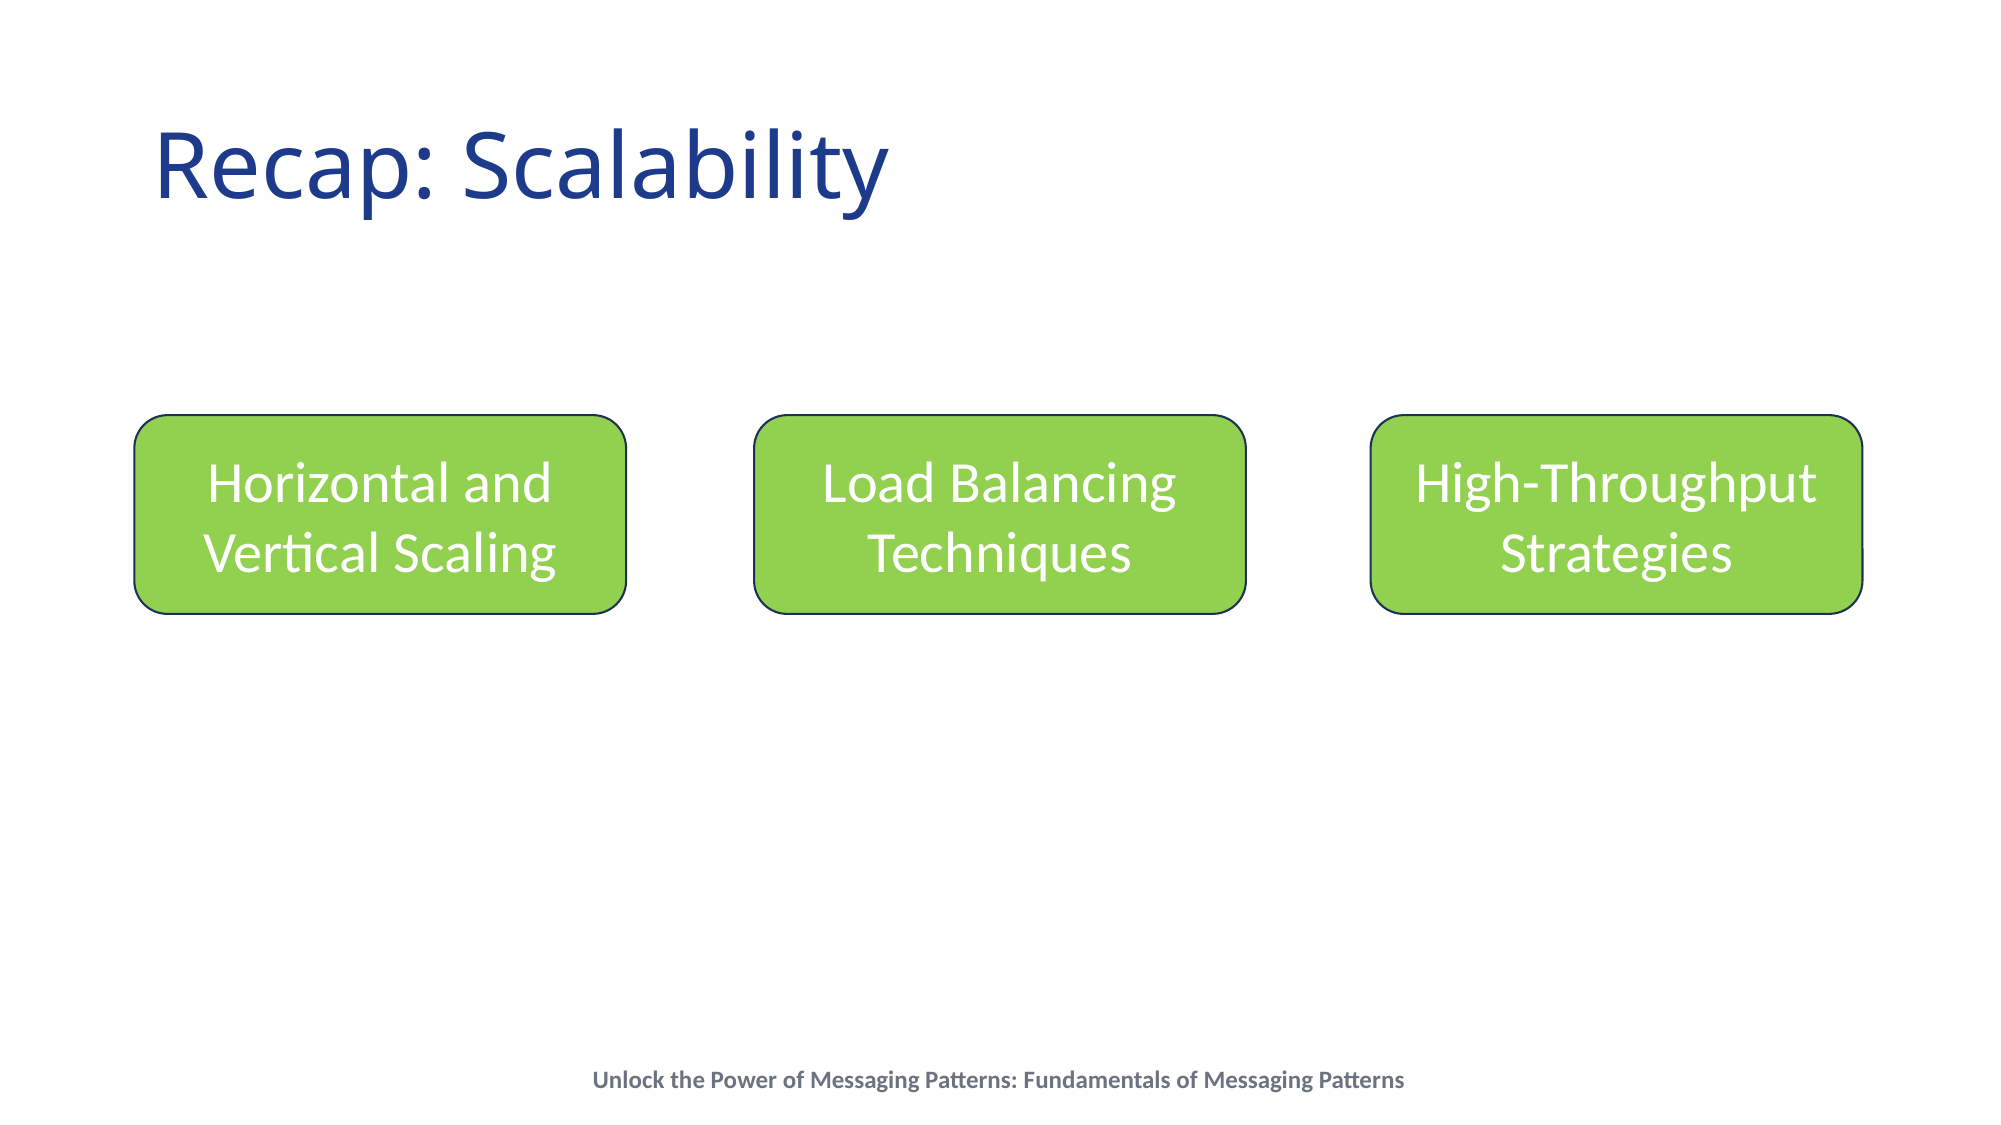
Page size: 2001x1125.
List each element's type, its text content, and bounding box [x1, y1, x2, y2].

text_box Horizontal and Vertical Scaling [133, 414, 628, 615]
text_box High-Throughput Strategies [1369, 414, 1864, 615]
text_box Load Balancing Techniques [753, 414, 1247, 615]
title Recap: Scalability [137, 59, 1863, 278]
